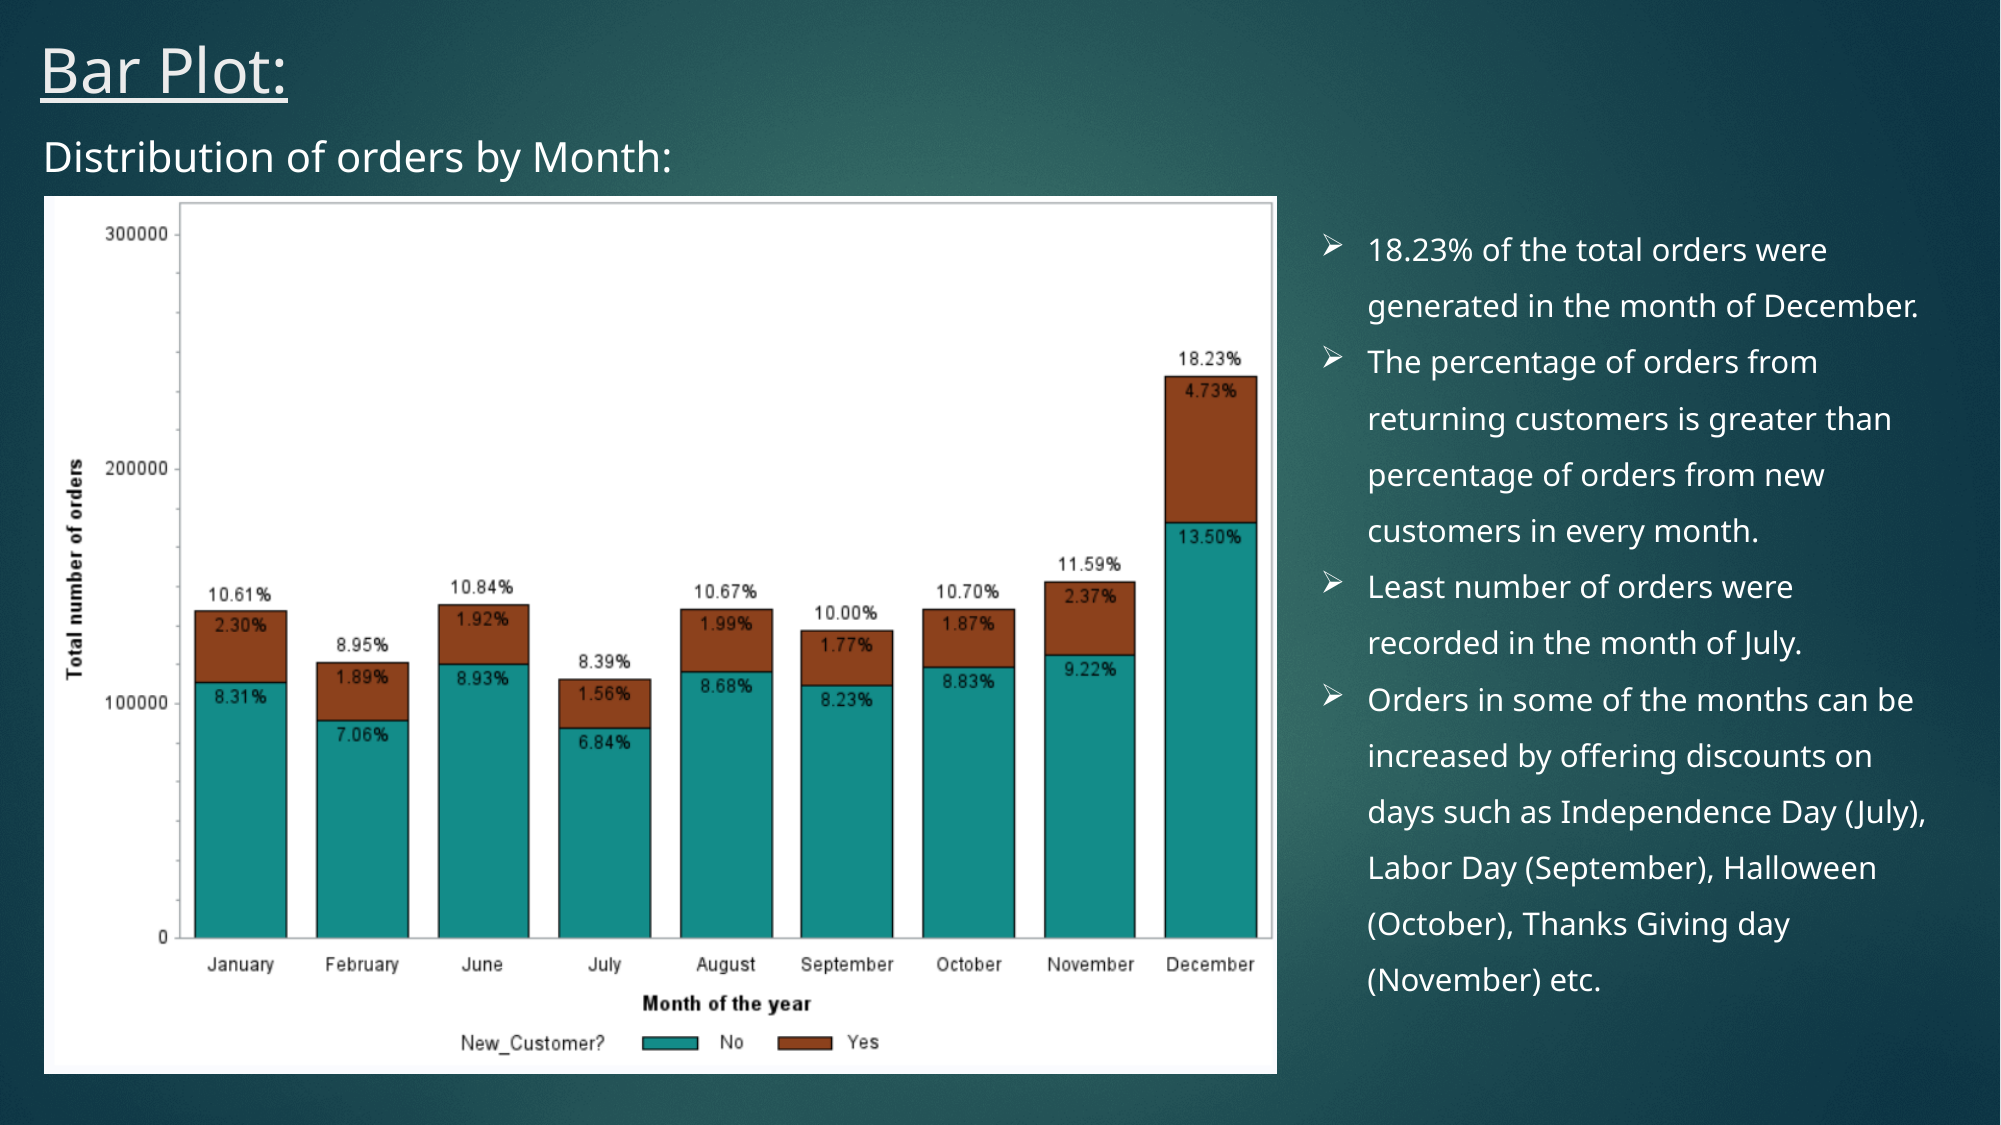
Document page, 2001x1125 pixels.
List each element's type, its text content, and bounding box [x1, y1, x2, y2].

text_box Distribution of orders by Month: [27, 123, 1268, 188]
text_box Bar Plot: [24, 23, 1972, 116]
text_box 18.23% of the total orders were generated in the month of December. The percentage of orders from returning customers is greater than percentage of orders from new customers in every month. Least number of orders were recorded in the month of July. Orders in some of the months can be increased by offering discounts on days such as Independence Day (July), Labor Day (September), Halloween (October), Thanks Giving day (November) etc. [1305, 204, 1950, 1006]
picture [44, 195, 1277, 1075]
